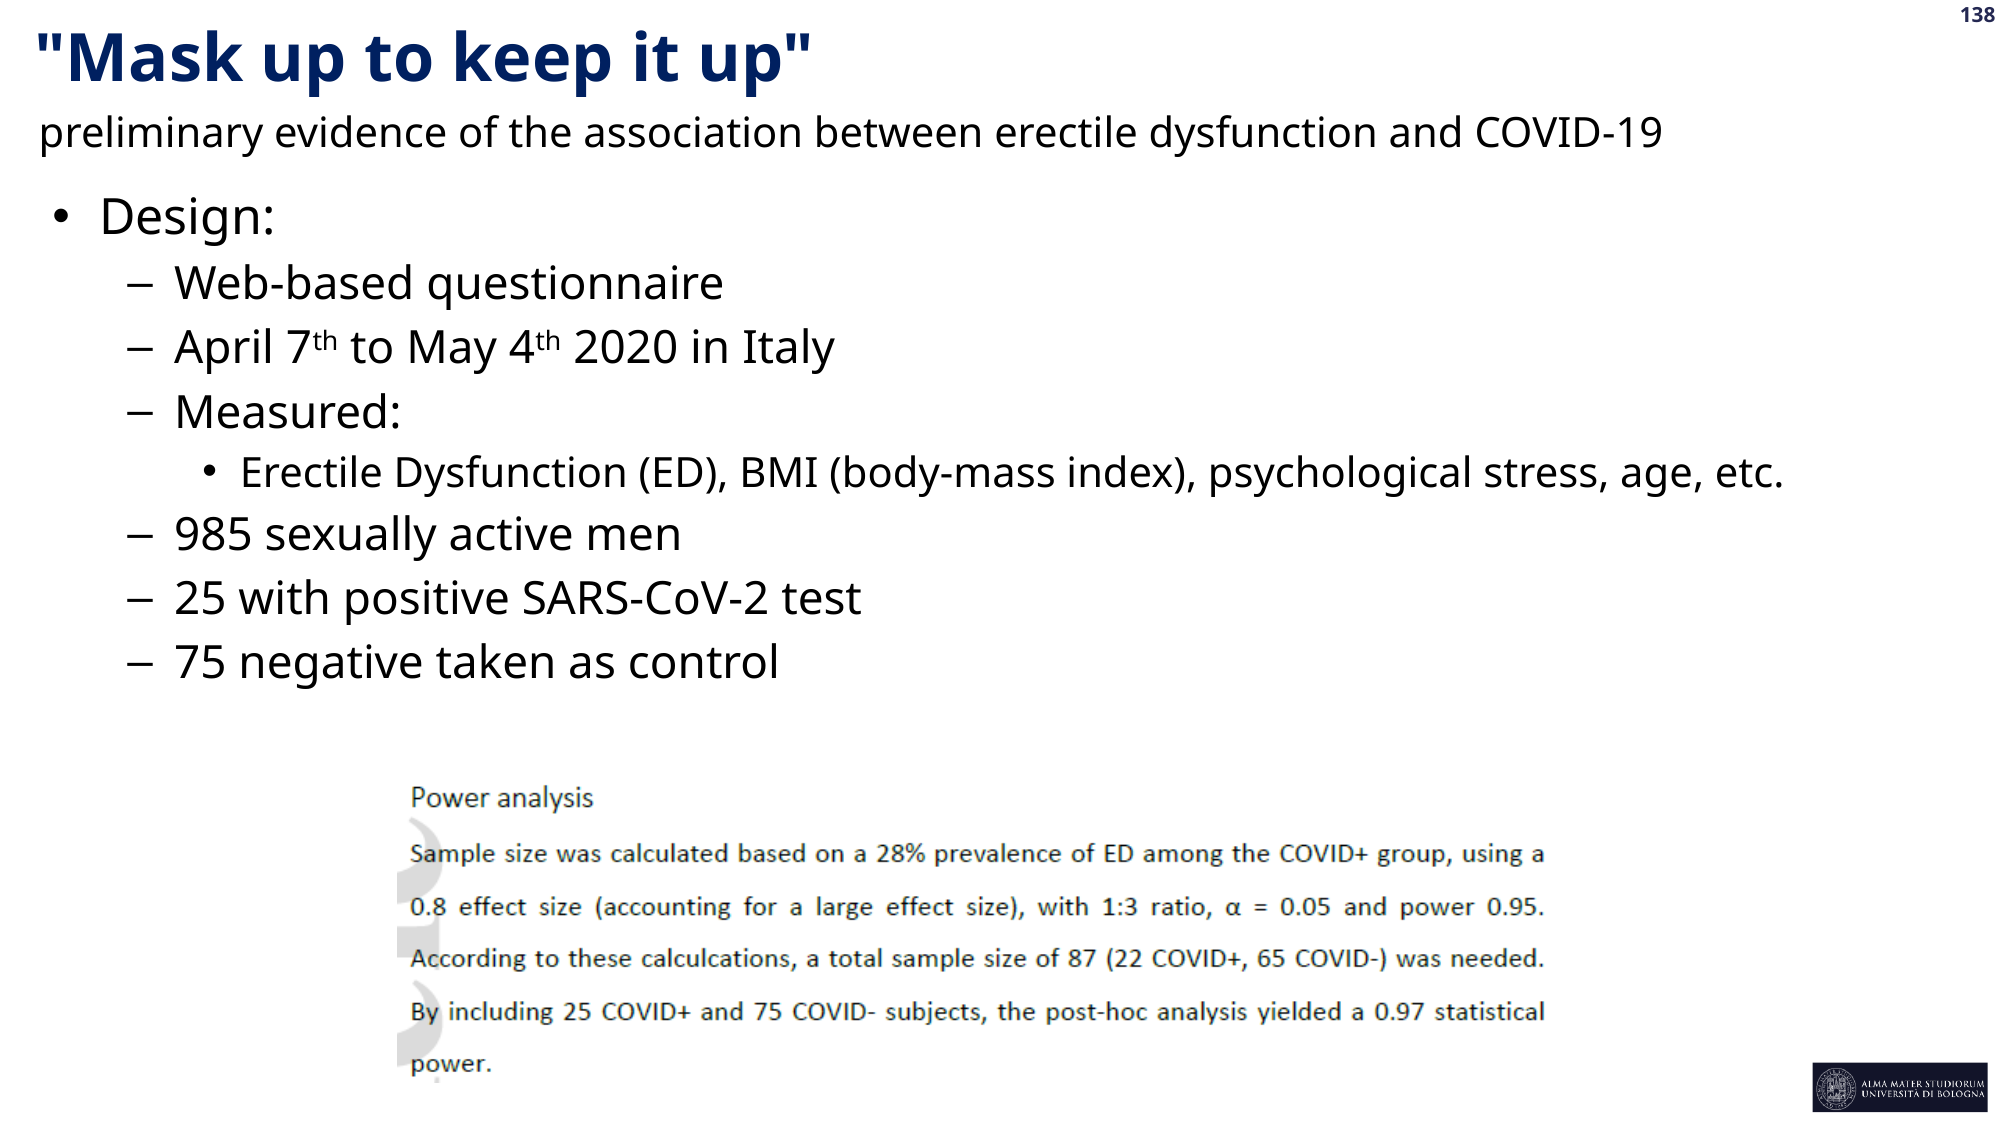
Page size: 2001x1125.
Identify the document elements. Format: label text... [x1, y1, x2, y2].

list preliminary evidence of the association between erectile dysfunction and COVID-19 [23, 98, 1950, 247]
text_box Design: Web-based questionnaire April 7th to May 4th 2020 in Italy Measured: Erectile Dysfunction (ED), BMI (body-mass index), psychological stress, age, etc. 985 sexually active men 25 with positive SARS-CoV-2 test 75 negative taken as control [37, 177, 1881, 725]
picture [396, 762, 1578, 1084]
list "Mask up to keep it up" [19, 7, 1930, 102]
picture [1812, 1062, 1988, 1113]
